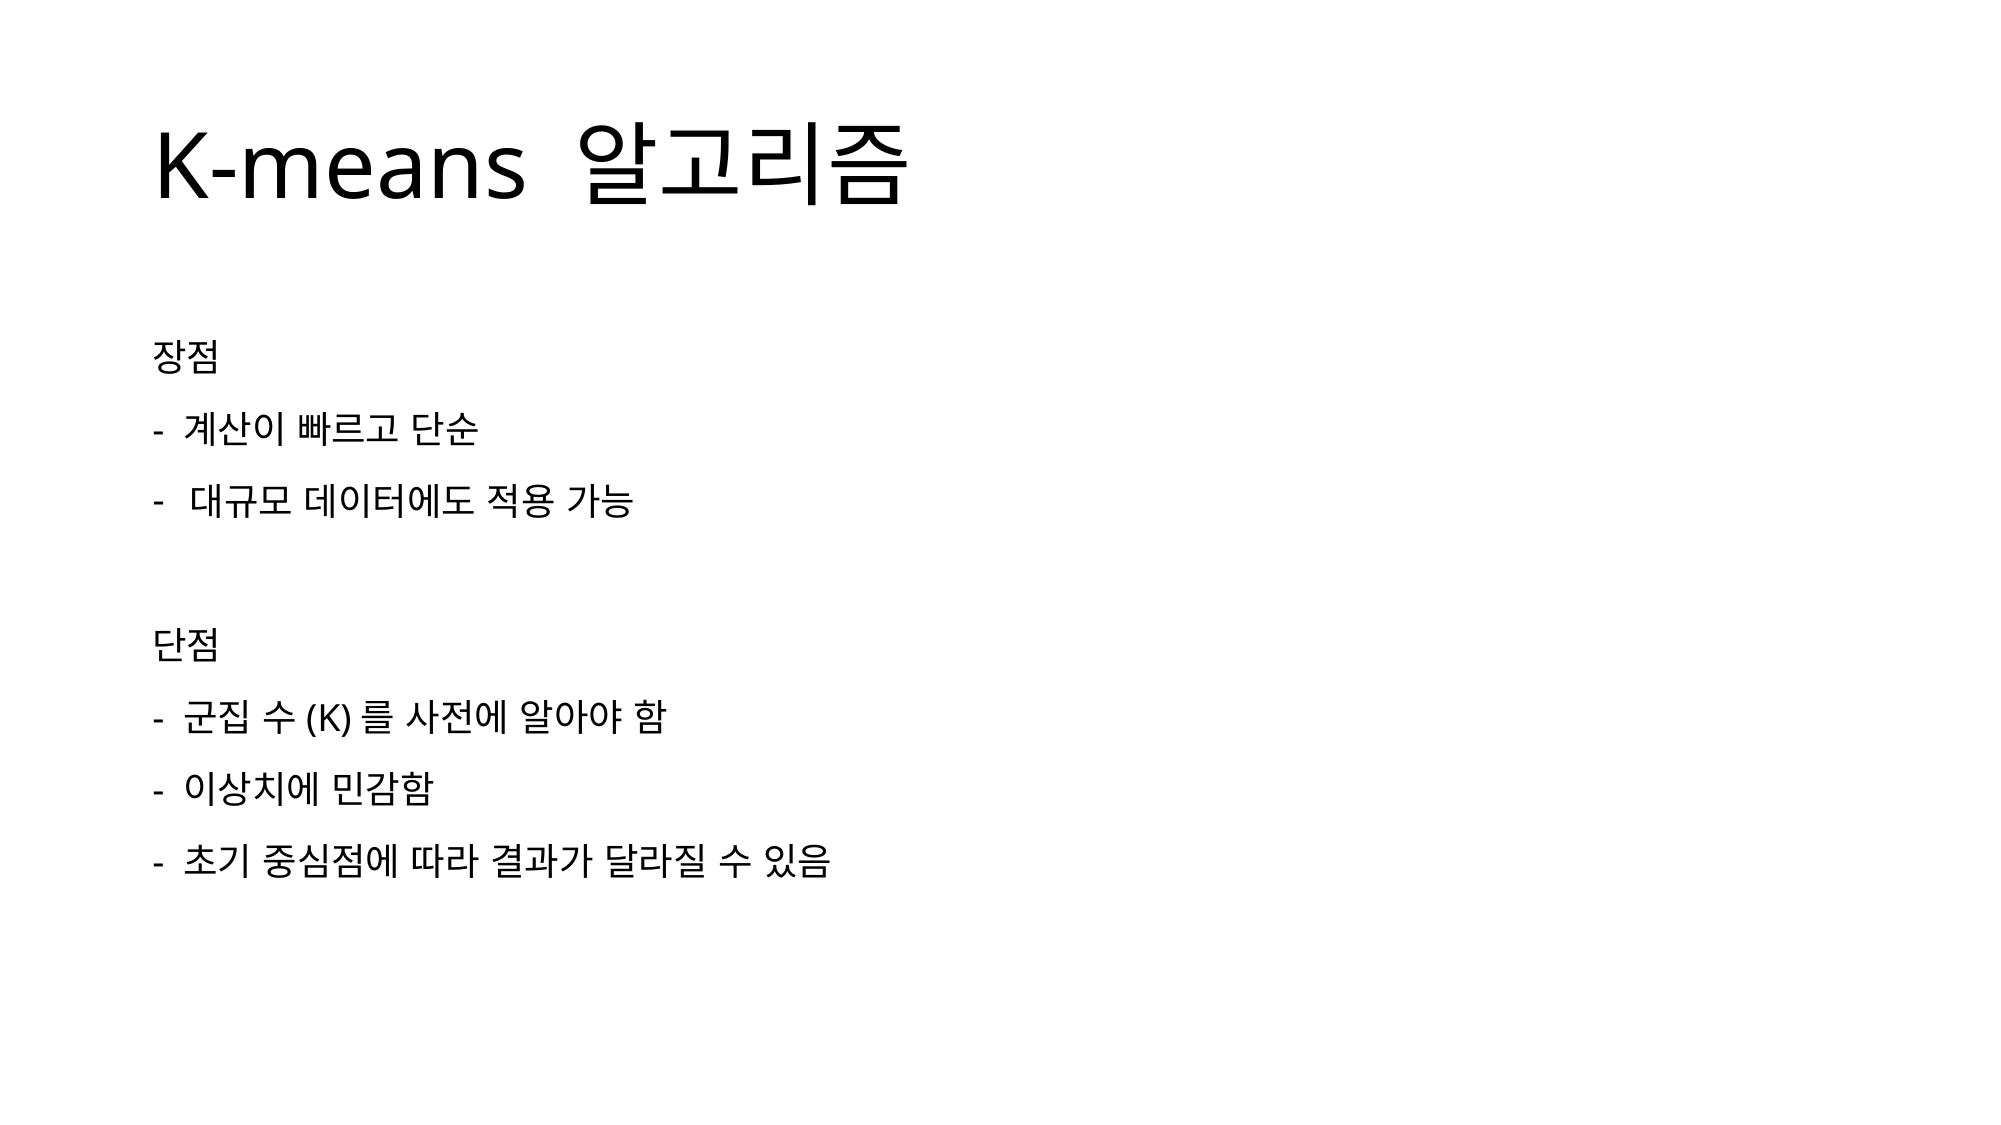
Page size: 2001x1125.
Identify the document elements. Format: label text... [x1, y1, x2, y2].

list 장점 - 계산이 빠르고 단순 대규모 데이터에도 적용 가능 단점 - 군집 수(K)를 사전에 알아야 함 - 이상치에 민감함 - 초기 중심점에 따라 결과가 달라질 수 있음 [137, 299, 1863, 1014]
title K-means 알고리즘 [137, 59, 1863, 278]
